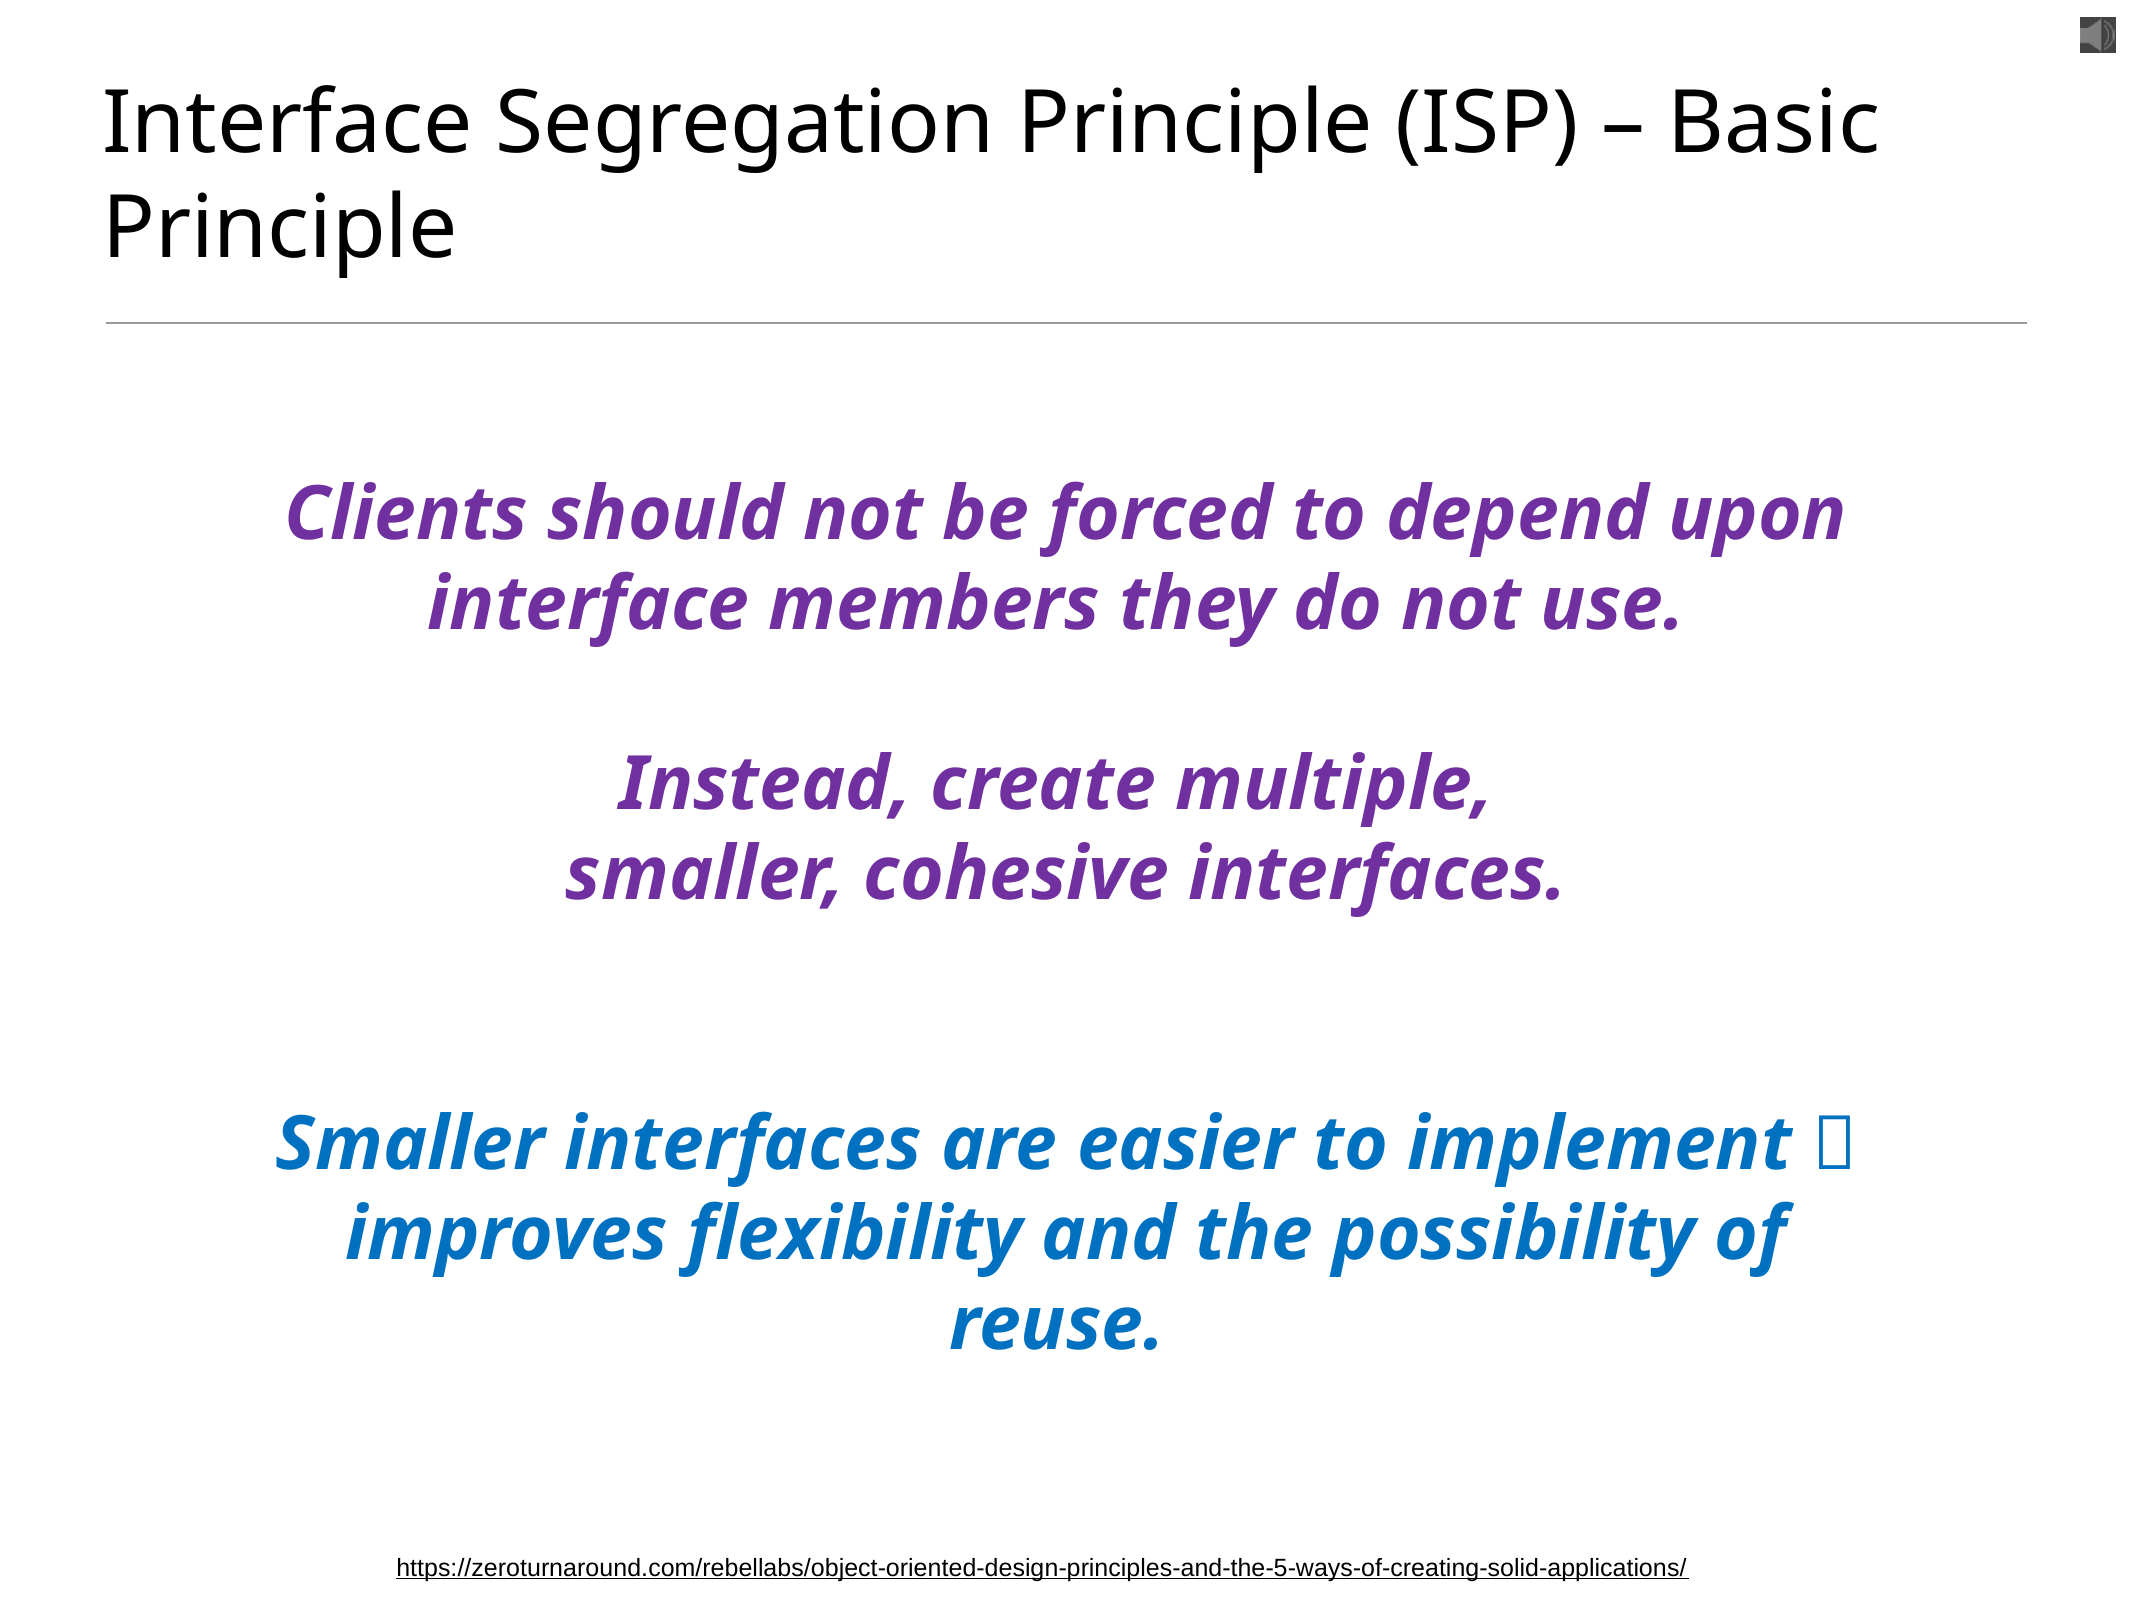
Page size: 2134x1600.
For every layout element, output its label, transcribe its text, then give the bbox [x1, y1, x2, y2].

text_box Clients should not be forced to depend upon interface members they do not use. Instead, create multiple, smaller, cohesive interfaces. Smaller interfaces are easier to implement  improves flexibility and the possibility of reuse. [204, 457, 1929, 1373]
text_box https://zeroturnaround.com/rebellabs/object-oriented-design-principles-and-the-5-ways-of-creating-solid-applications/ [381, 1544, 1837, 1589]
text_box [2078, 16, 2117, 55]
title Interface Segregation Principle (ISP) – Basic Principle [93, 53, 2041, 284]
